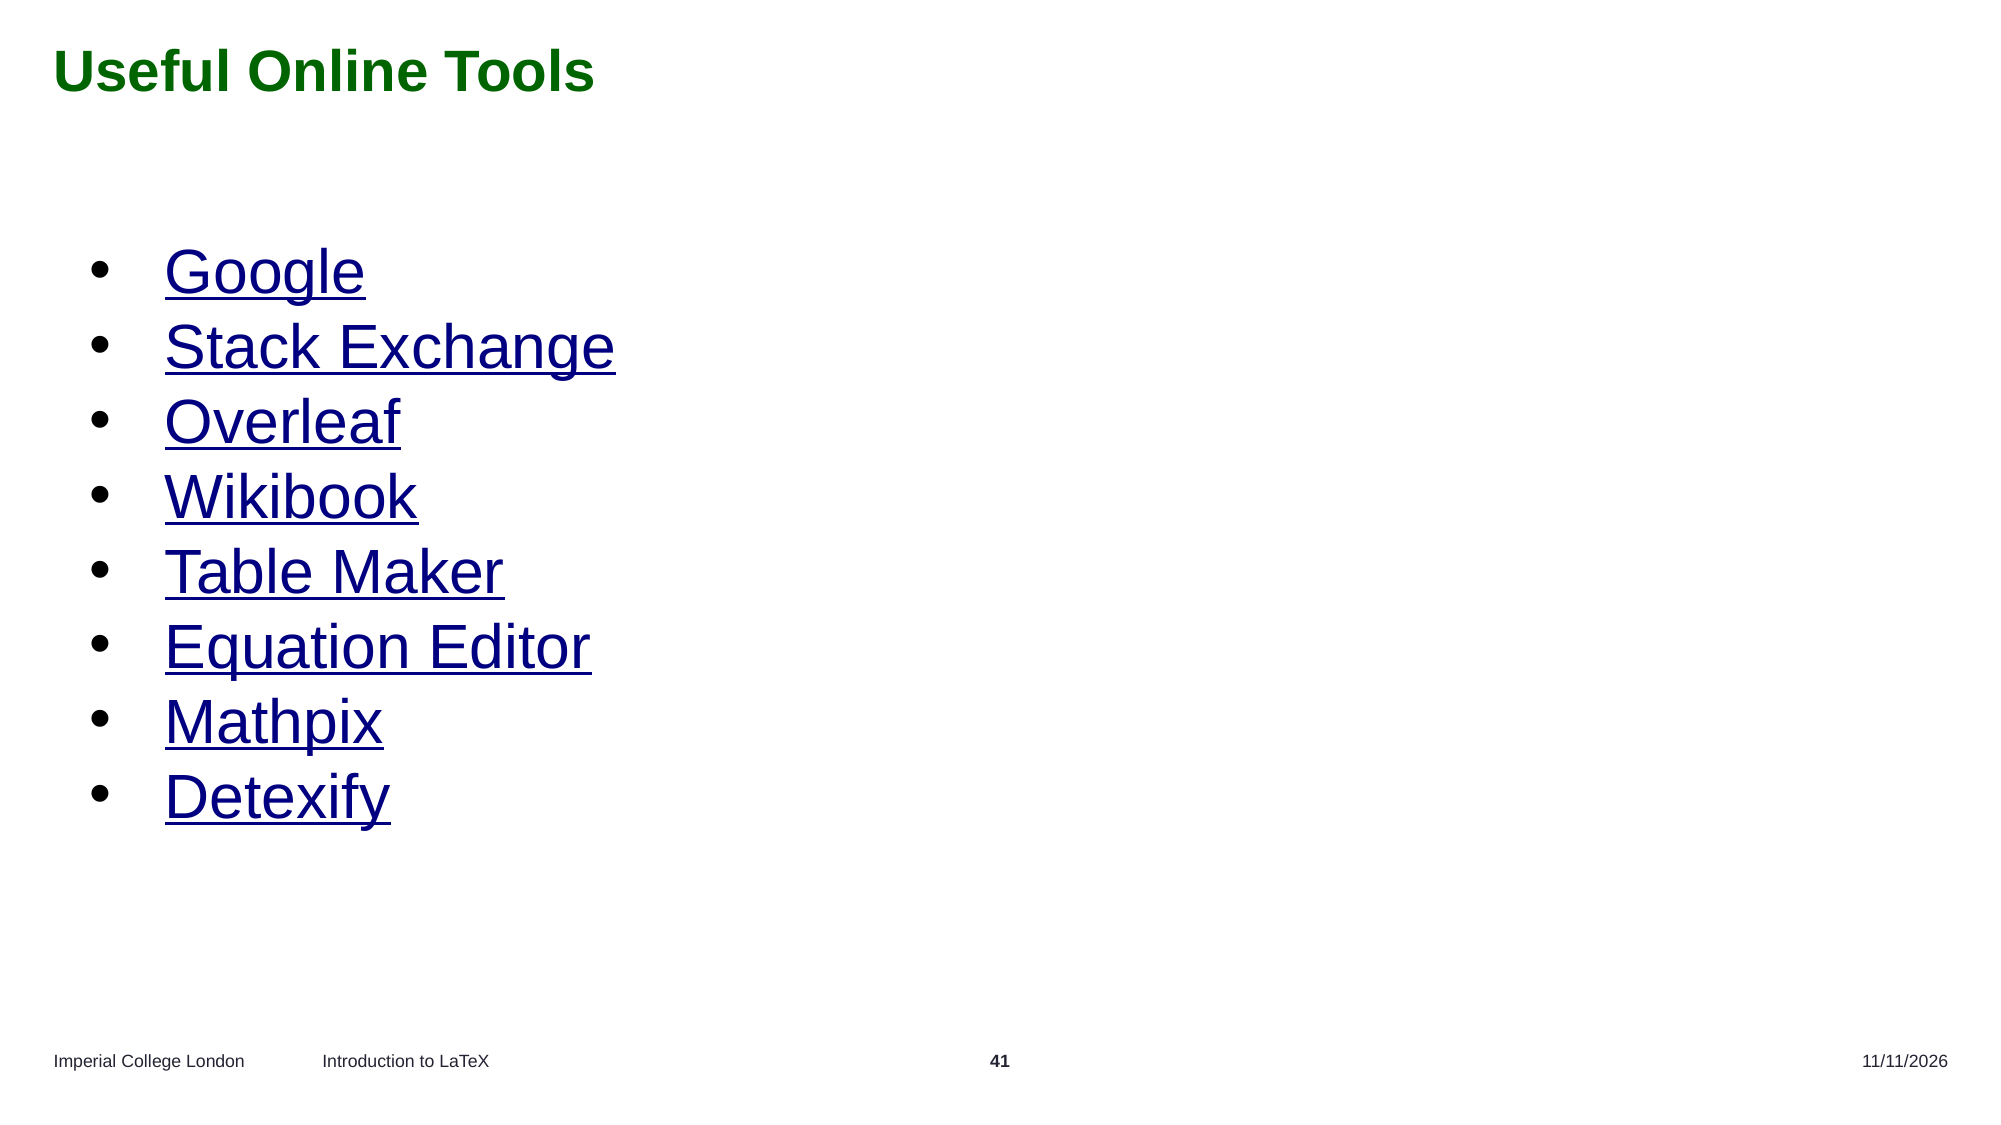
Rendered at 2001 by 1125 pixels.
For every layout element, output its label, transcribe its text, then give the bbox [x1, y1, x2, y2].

title Useful Online Tools [53, 41, 1947, 104]
text_box Google Stack Exchange Overleaf Wikibook Table Maker Equation Editor Mathpix Detexify [74, 223, 742, 988]
slide_number 41 [973, 1048, 1027, 1072]
footer Introduction to LaTeX [322, 1048, 884, 1072]
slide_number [1745, 1048, 1948, 1072]
